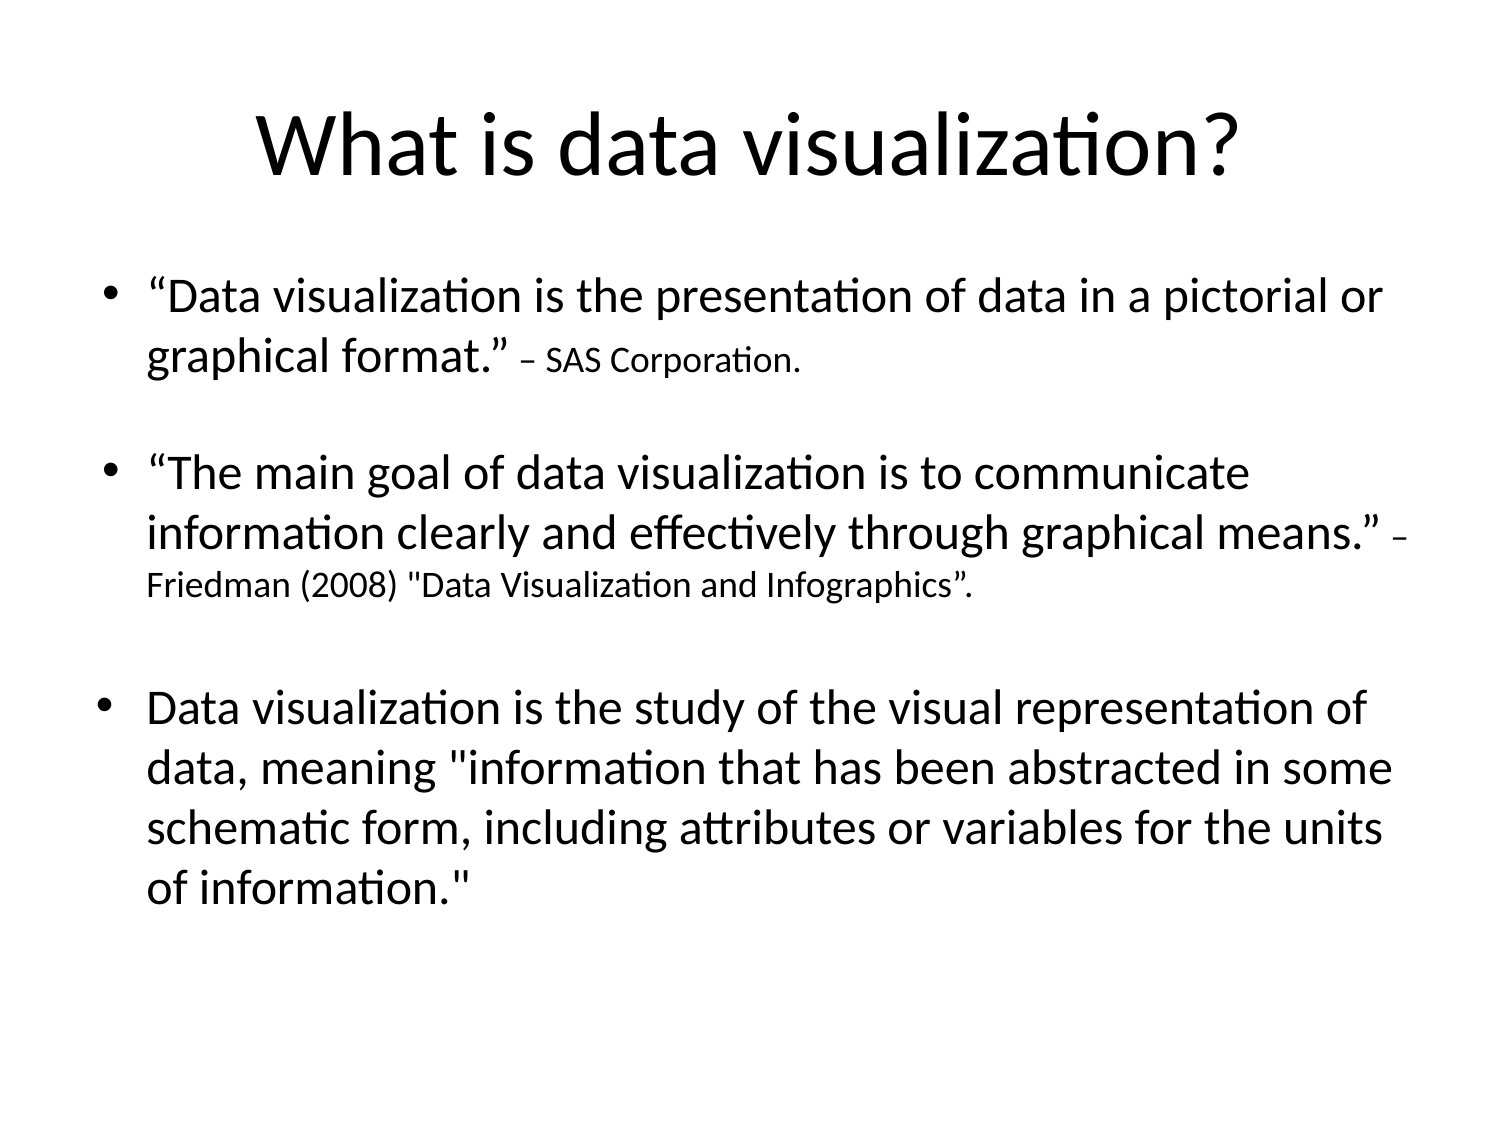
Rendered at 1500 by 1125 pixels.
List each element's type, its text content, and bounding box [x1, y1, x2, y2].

title What is data visualization? [75, 45, 1425, 233]
list “Data visualization is the presentation of data in a pictorial or graphical format.” – SAS Corporation. “The main goal of data visualization is to communicate information clearly and effectively through graphical means.” – Friedman (2008) "Data Visualization and Infographics”. Data visualization is the study of the visual representation of data, meaning "information that has been abstracted in some schematic form, including attributes or variables for the units of information." [75, 254, 1425, 1075]
